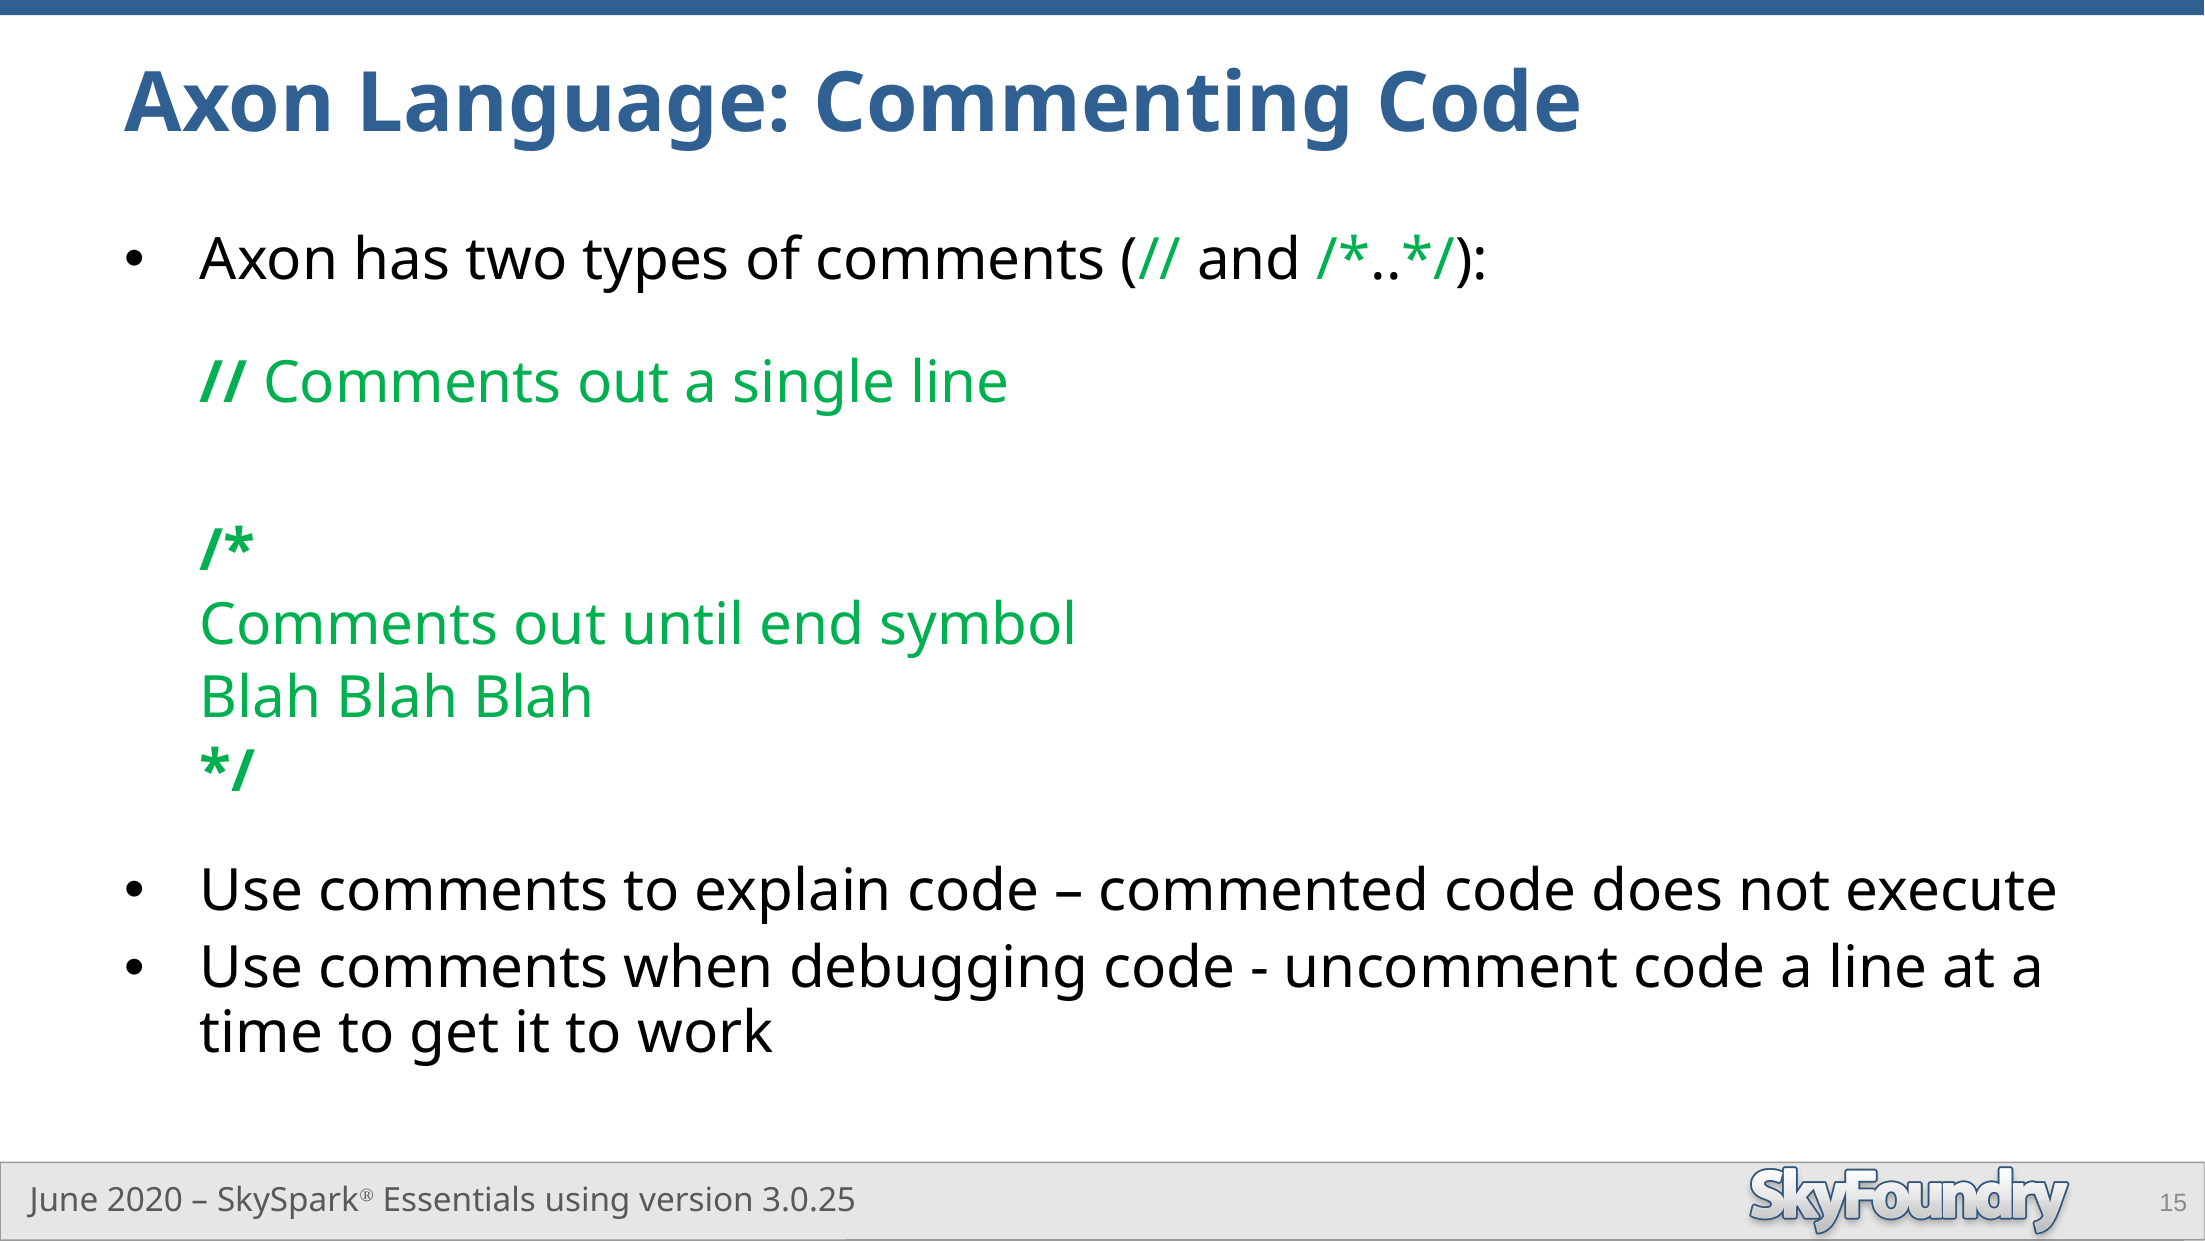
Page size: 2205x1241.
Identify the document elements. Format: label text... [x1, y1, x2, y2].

slide_number 15 [1706, 1170, 2203, 1236]
picture [1739, 1145, 2076, 1170]
title Axon Language: Commenting Code [110, 49, 2094, 158]
list Axon has two types of comments (// and /*..*/): // Comments out a single line /* Comments out until end symbol Blah Blah Blah */ Use comments to explain code – commented code does not execute Use comments when debugging code - uncomment code a line at a time to get it to work [110, 220, 2094, 1109]
picture [1739, 1236, 2076, 1241]
